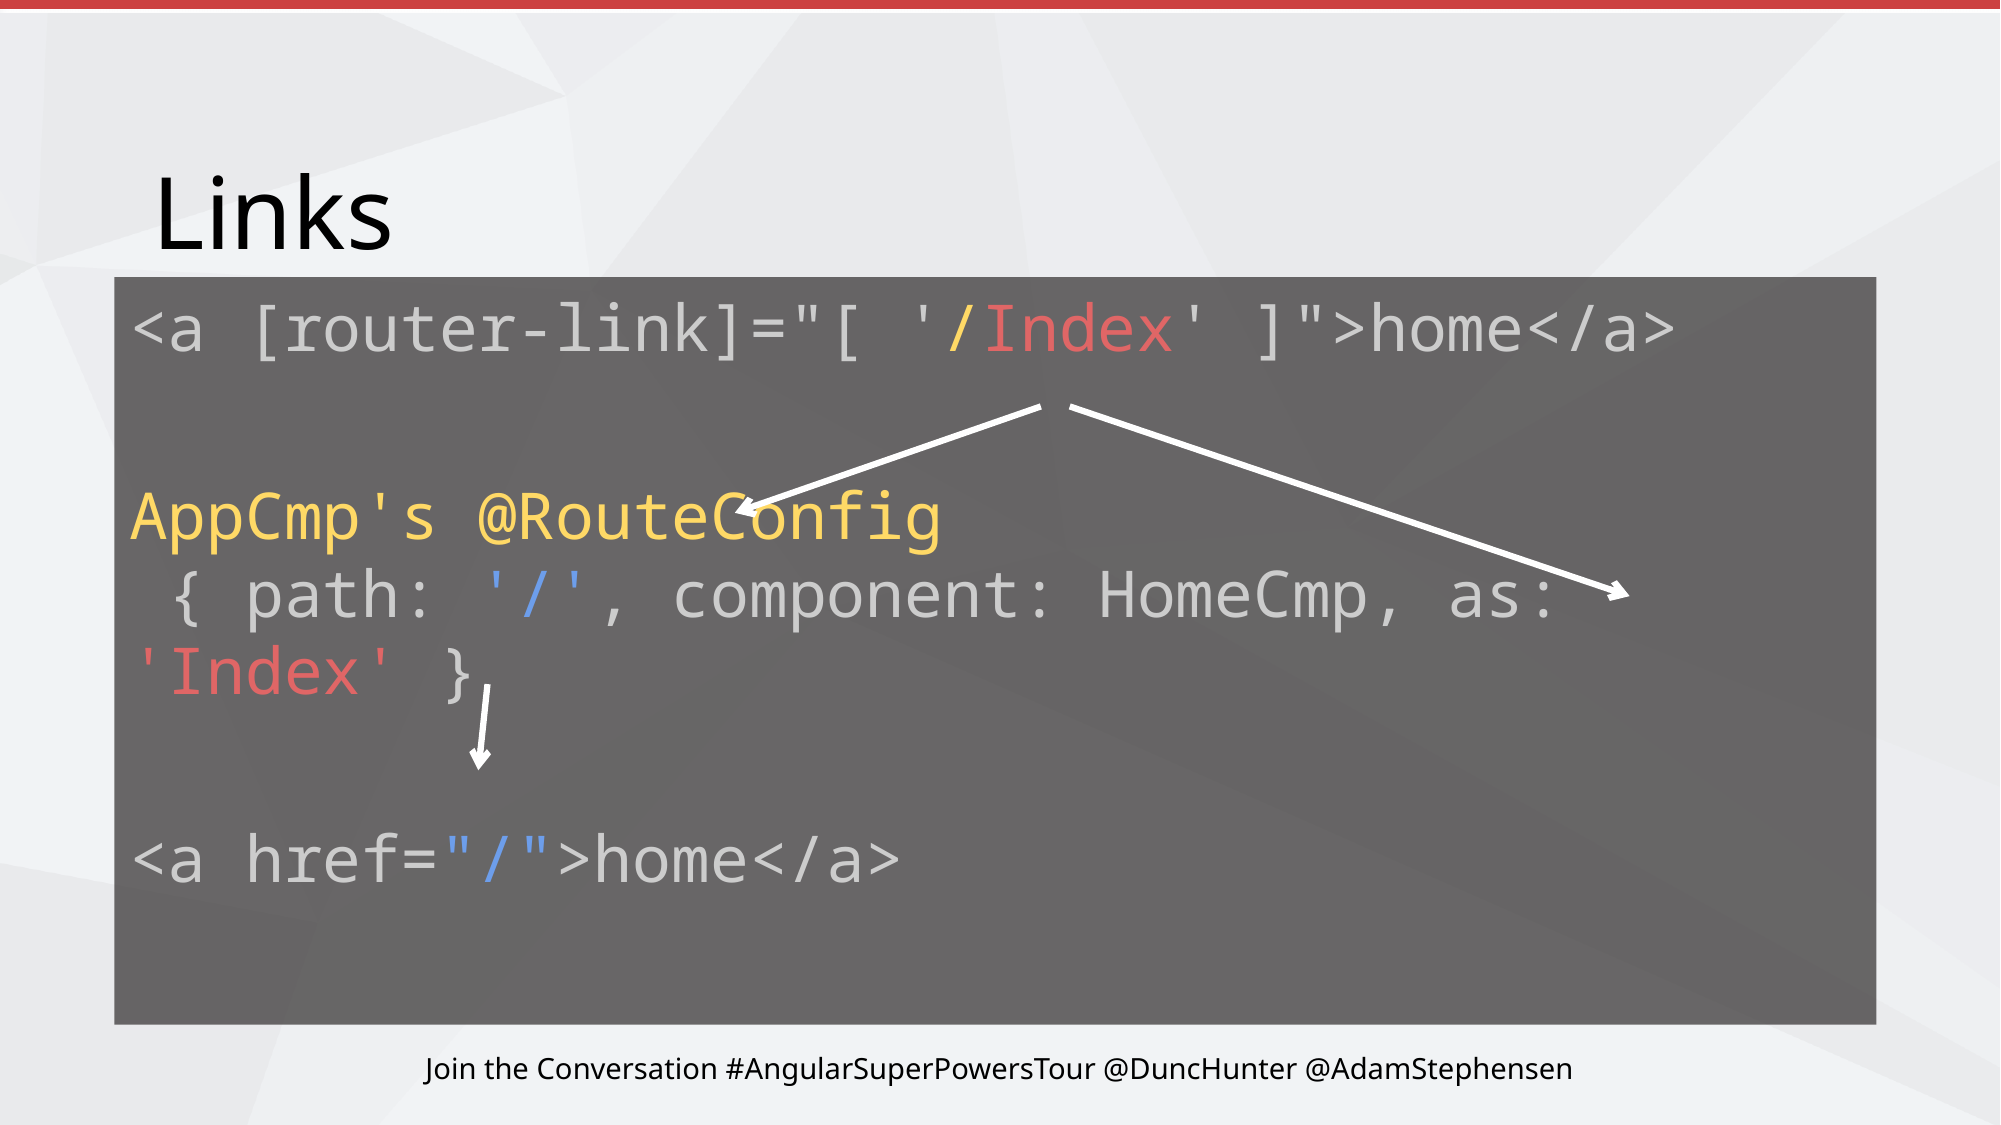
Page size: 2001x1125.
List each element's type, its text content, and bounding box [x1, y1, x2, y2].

text_box <a [router-link]="[ '/Index' ]">home</a> AppCmp's @RouteConfig { path: '/', component: HomeCmp, as: 'Index' } <a href="/">home</a> [114, 277, 1877, 1025]
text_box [734, 406, 1041, 513]
title Links [123, 60, 1877, 277]
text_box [478, 684, 488, 771]
footer Join the Conversation #AngularSuperPowersTour @DuncHunter @AdamStephensen [123, 1042, 1877, 1103]
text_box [1069, 406, 1630, 597]
list After navigating to a component, the router calls component's onActivate method (if defined). [0, 13, 2000, 1125]
